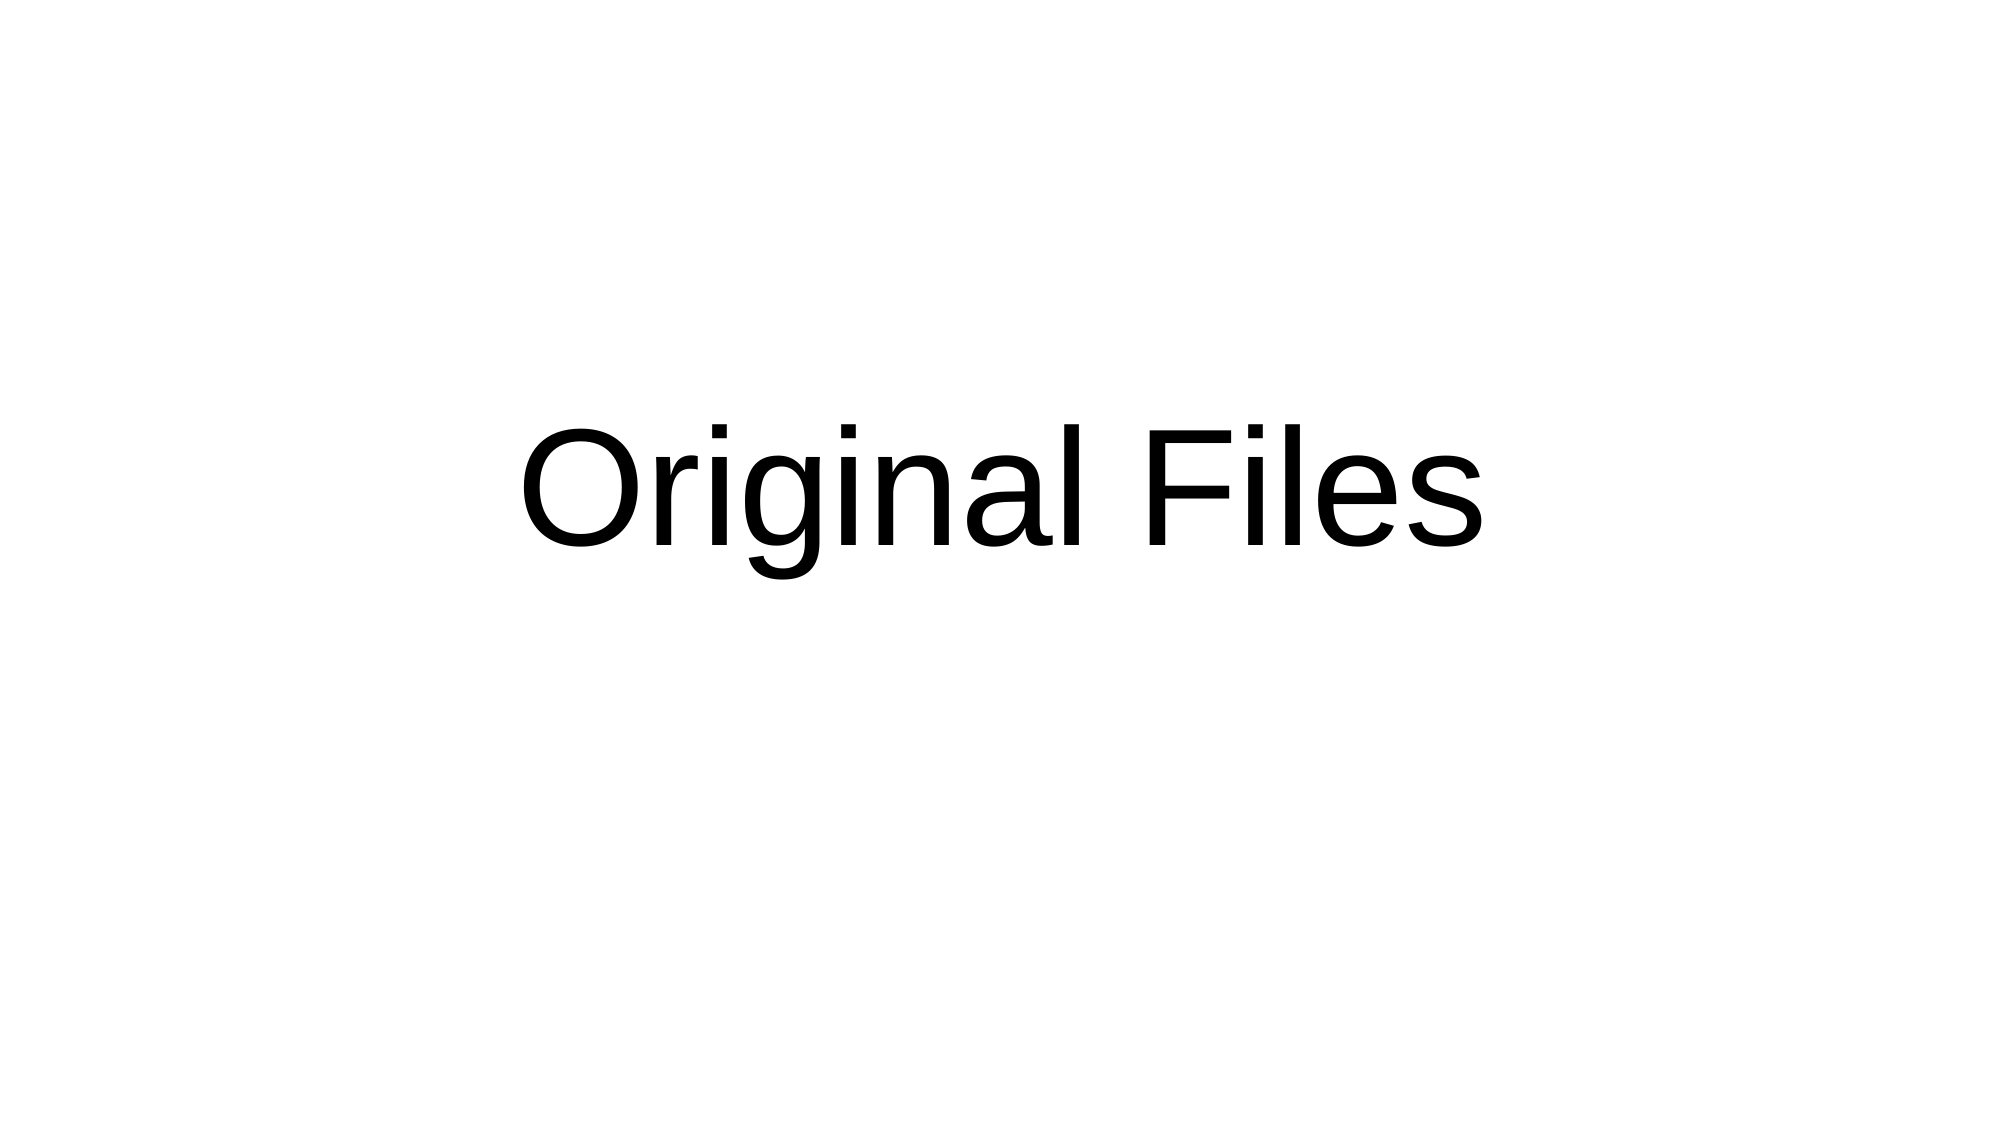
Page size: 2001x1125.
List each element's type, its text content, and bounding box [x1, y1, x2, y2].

text_box Original Files [501, 371, 1589, 586]
